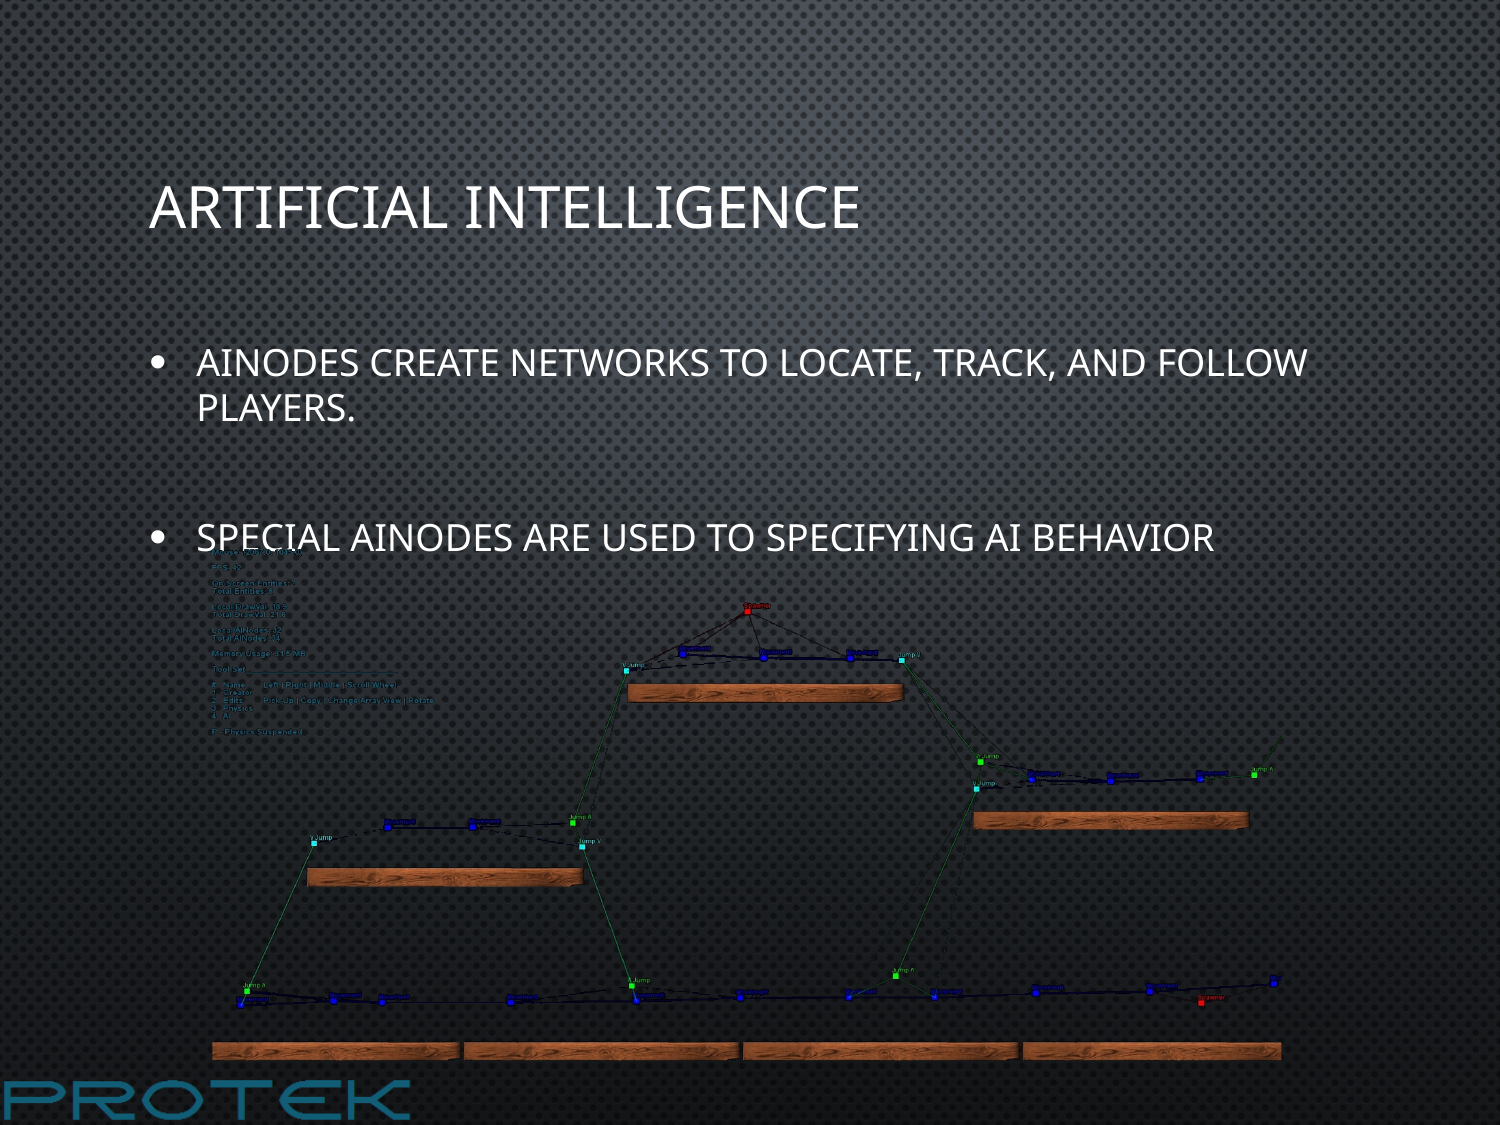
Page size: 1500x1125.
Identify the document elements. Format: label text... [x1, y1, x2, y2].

title Artificial Intelligence [134, 97, 1367, 313]
list AINodes create networks to locate, track, and follow players. Special AINodes are used to specifying AI Behavior [134, 313, 1367, 976]
picture [0, 0, 1500, 1125]
